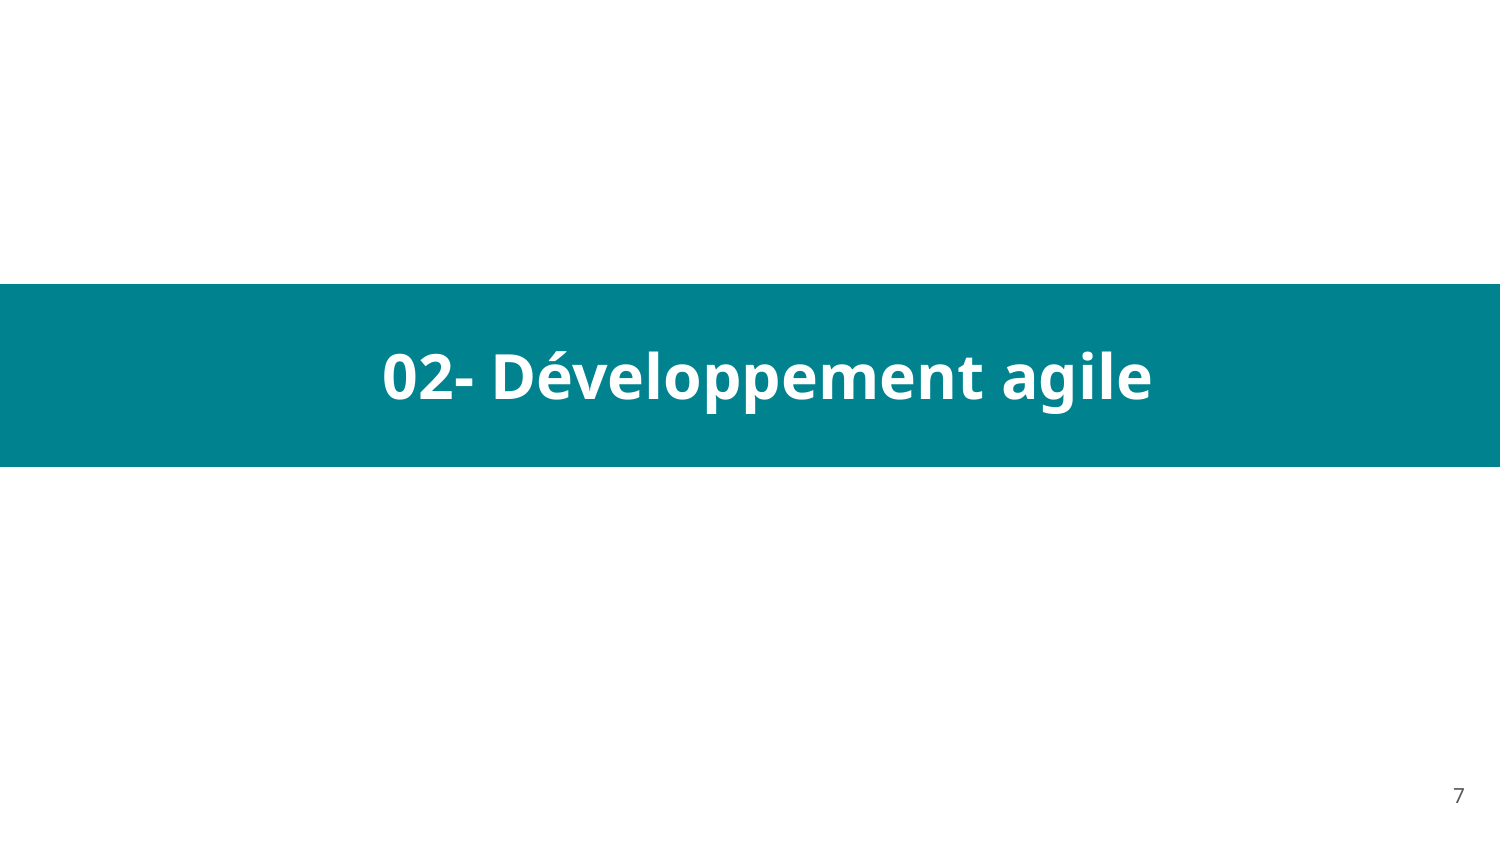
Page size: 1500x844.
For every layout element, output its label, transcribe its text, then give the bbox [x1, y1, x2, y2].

slide_number ‹#› [1389, 764, 1480, 830]
title 02- Développement agile [56, 319, 1481, 430]
